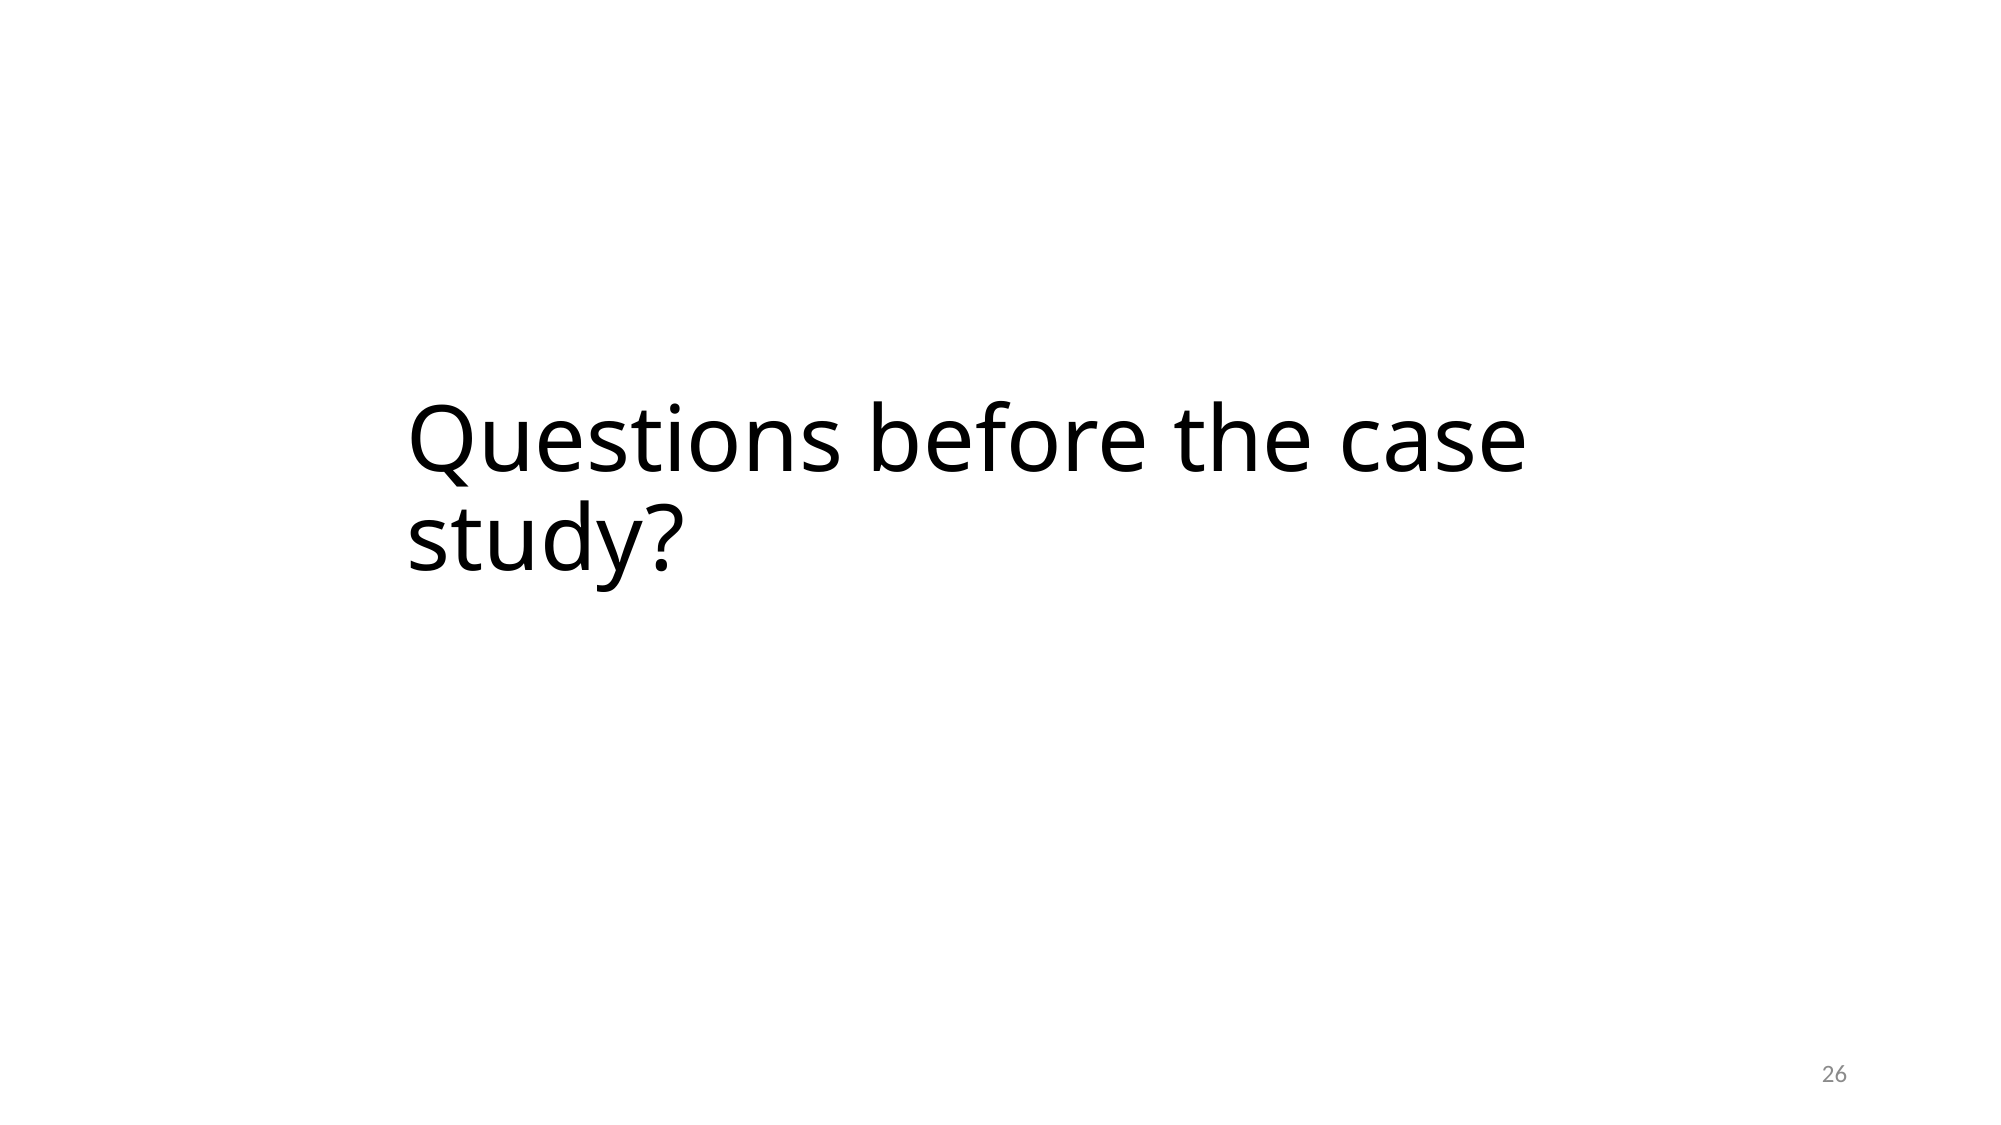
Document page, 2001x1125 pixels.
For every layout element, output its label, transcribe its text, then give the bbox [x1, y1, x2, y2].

title Questions before the case study? [391, 481, 1778, 598]
slide_number 26 [1412, 1042, 1863, 1103]
